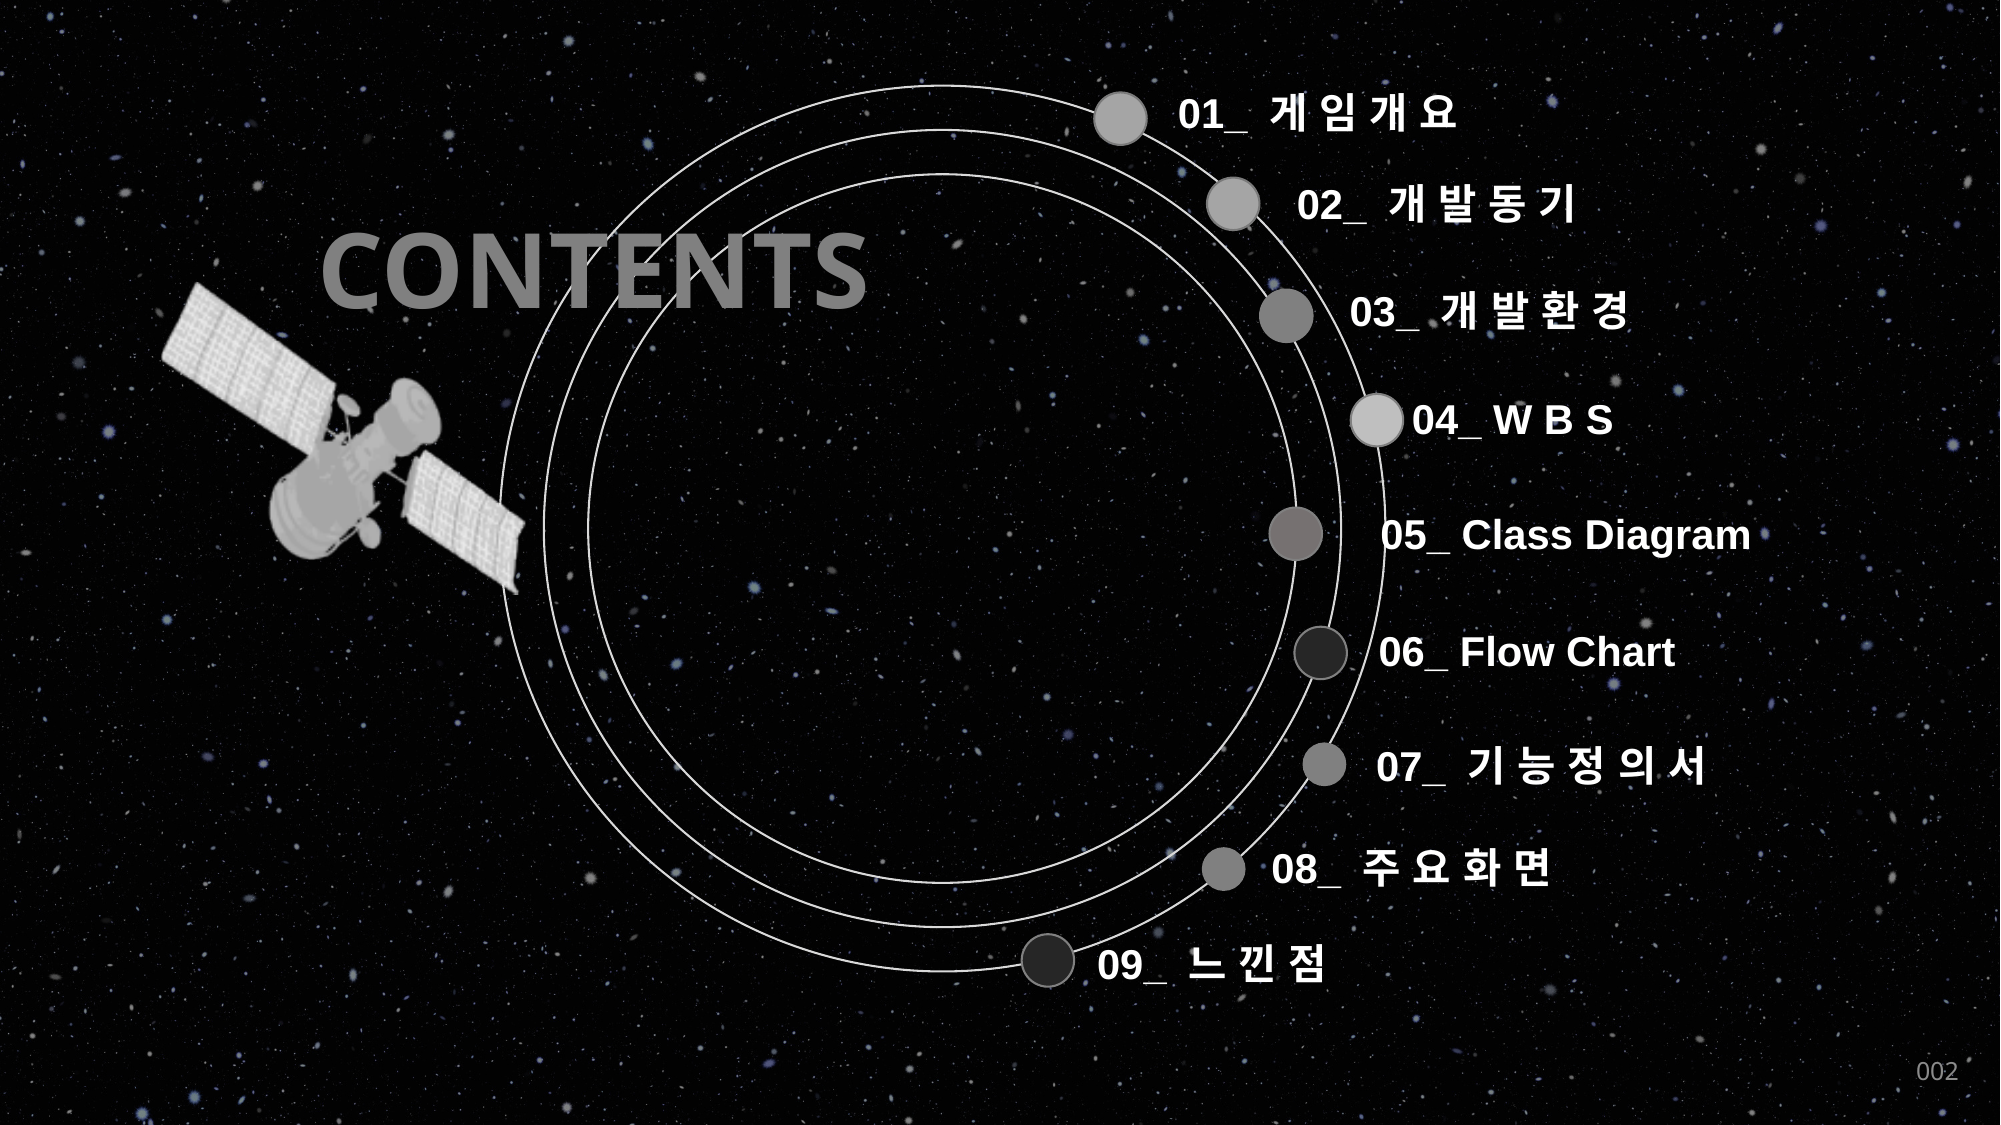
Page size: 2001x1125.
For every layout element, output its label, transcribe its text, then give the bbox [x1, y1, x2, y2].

text_box 05_ Class Diagram [1334, 511, 1829, 558]
text_box [542, 128, 1342, 929]
text_box 02_ 개 발 동 기 [1296, 182, 1634, 229]
slide_number 002 [1523, 1042, 1974, 1103]
text_box [1205, 176, 1261, 232]
text_box [161, 282, 526, 595]
text_box [656, 84, 1387, 511]
text_box 04_ W B S [1411, 396, 1906, 443]
text_box 06_ Flow Chart [1355, 629, 1747, 676]
text_box [1093, 91, 1148, 146]
text_box [1268, 506, 1324, 562]
text_box 09_ 느 낀 점 [1074, 941, 1465, 988]
text_box [1259, 288, 1314, 344]
text_box [1293, 625, 1348, 681]
text_box [1020, 933, 1074, 988]
text_box [1349, 392, 1405, 448]
text_box 07_ 기 능 정 의 서 [1375, 744, 1742, 791]
text_box [587, 173, 1298, 884]
text_box CONTENTS [303, 189, 885, 329]
text_box 03_ 개 발 환 경 [1326, 288, 1821, 335]
text_box 08_ 주 요 화 면 [1271, 845, 1609, 892]
text_box [503, 329, 1386, 973]
text_box [0, 0, 2000, 1125]
text_box [1201, 847, 1246, 891]
text_box [1302, 742, 1347, 787]
text_box 01_ 게 임 개 요 [1177, 91, 1646, 137]
